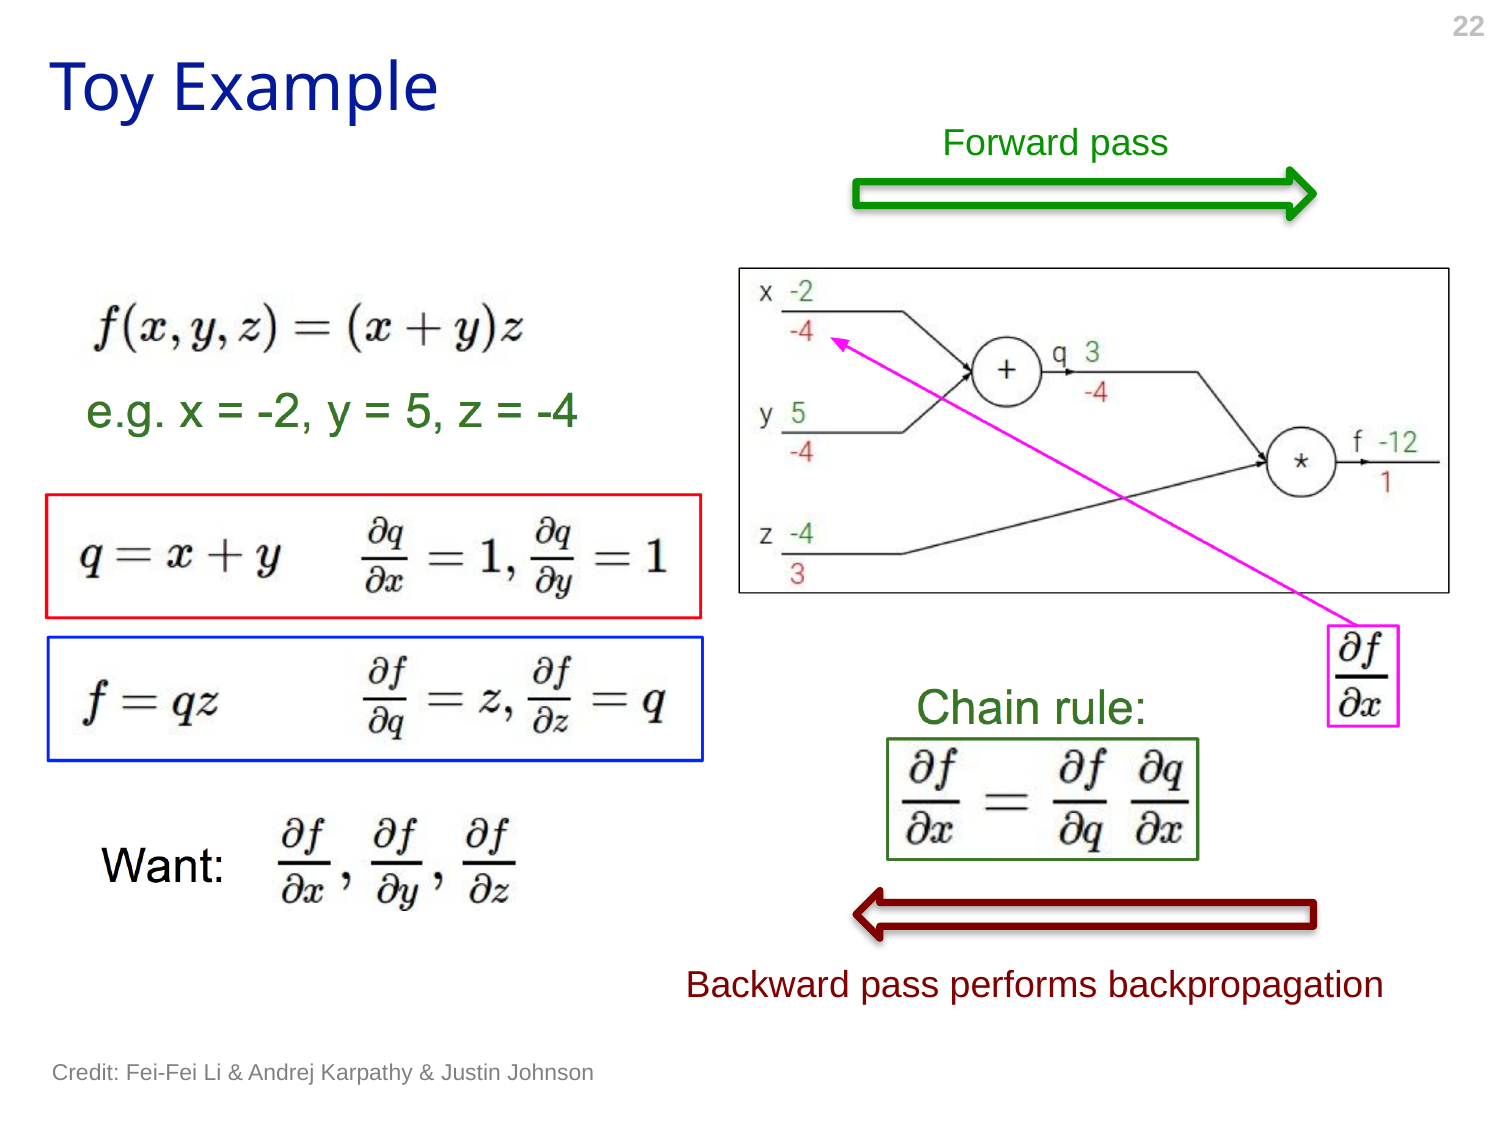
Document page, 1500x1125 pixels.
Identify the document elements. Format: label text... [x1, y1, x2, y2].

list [34, 246, 1466, 966]
title Toy Example [34, 27, 1466, 141]
text_box [855, 169, 1314, 219]
text_box Forward pass [927, 110, 1242, 171]
text_box Backward pass performs backpropagation [670, 971, 1466, 1013]
text_box Credit: Fei-Fei Li & Andrej Karpathy & Justin Johnson [37, 1049, 610, 1092]
